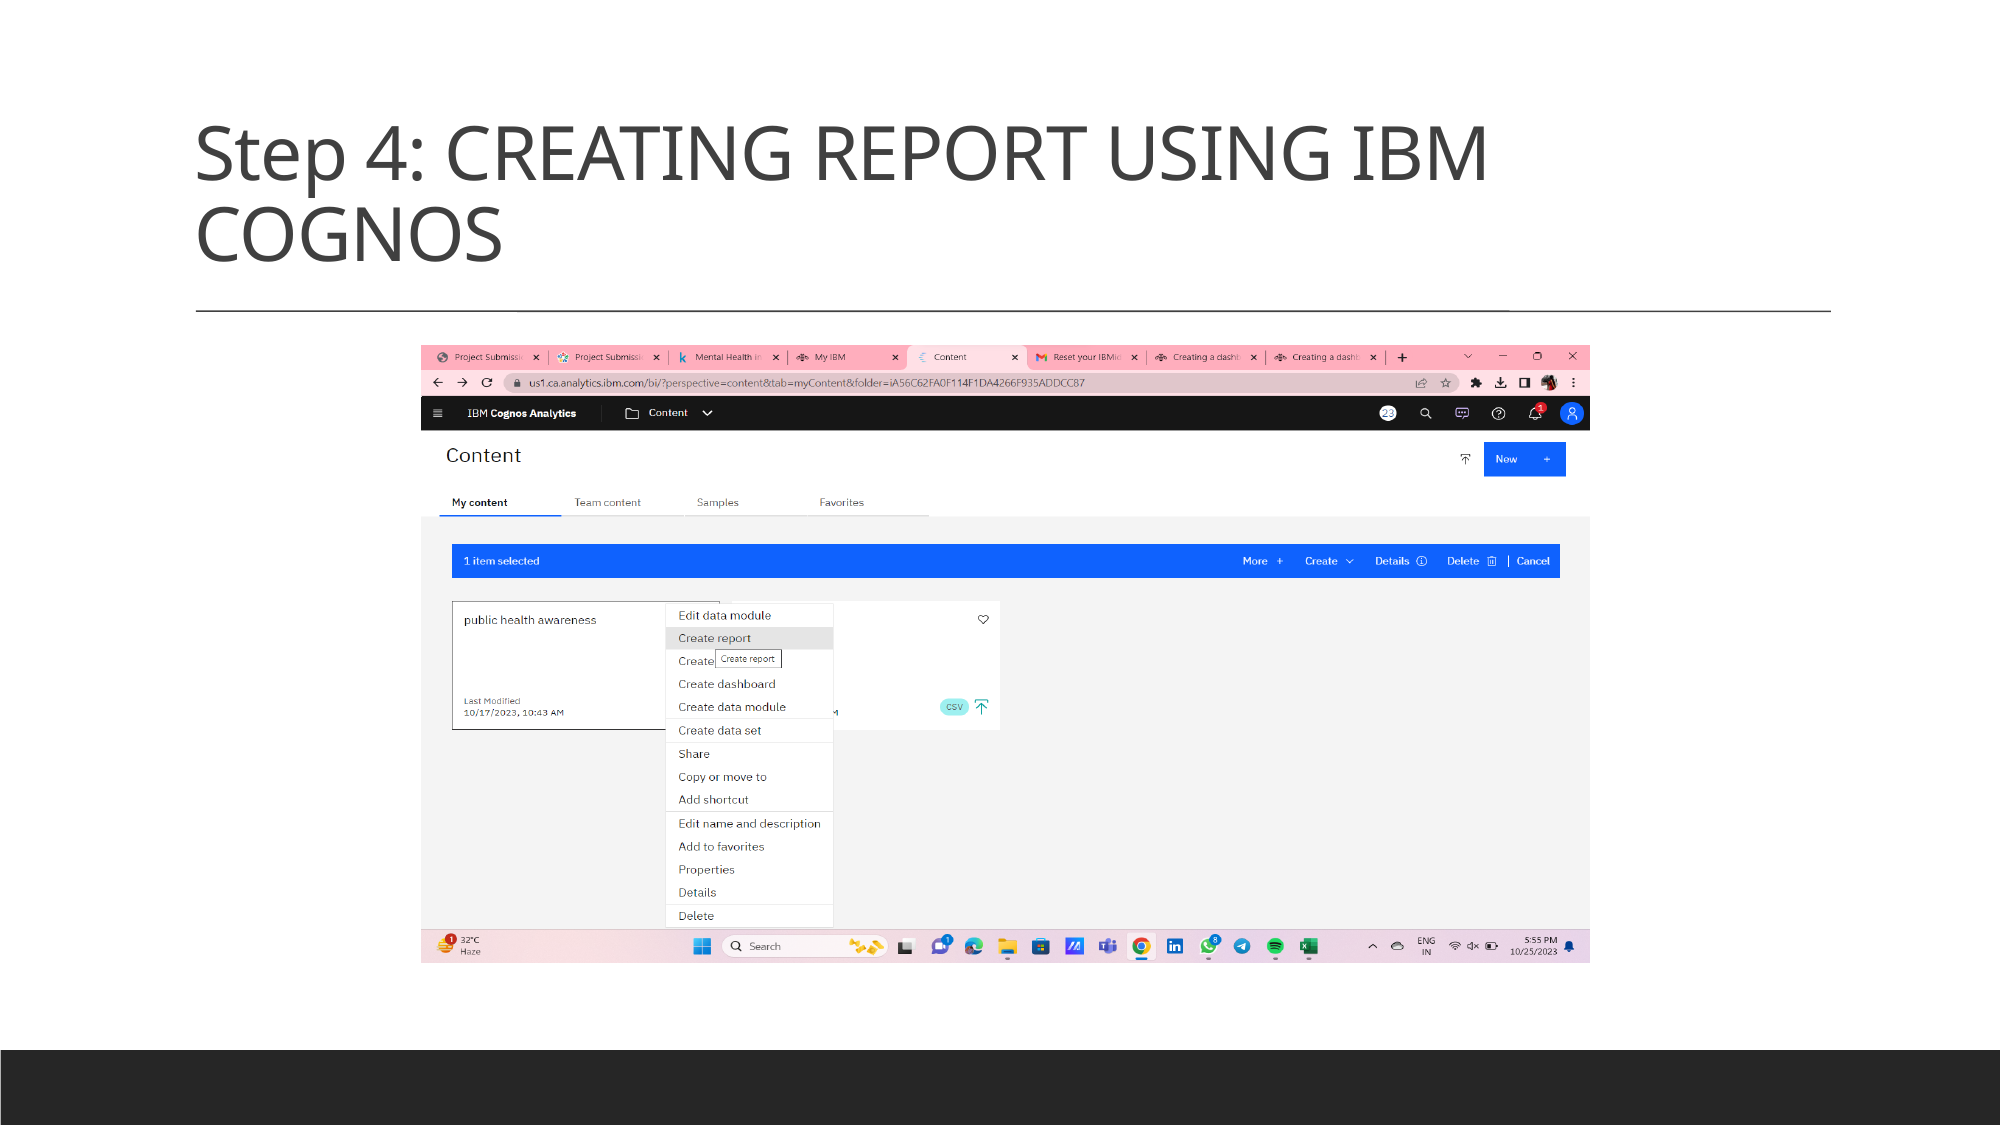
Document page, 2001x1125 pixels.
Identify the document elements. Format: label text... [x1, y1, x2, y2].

picture [421, 345, 1590, 963]
title Step 4: CREATING REPORT USING IBM COGNOS [180, 47, 1830, 285]
